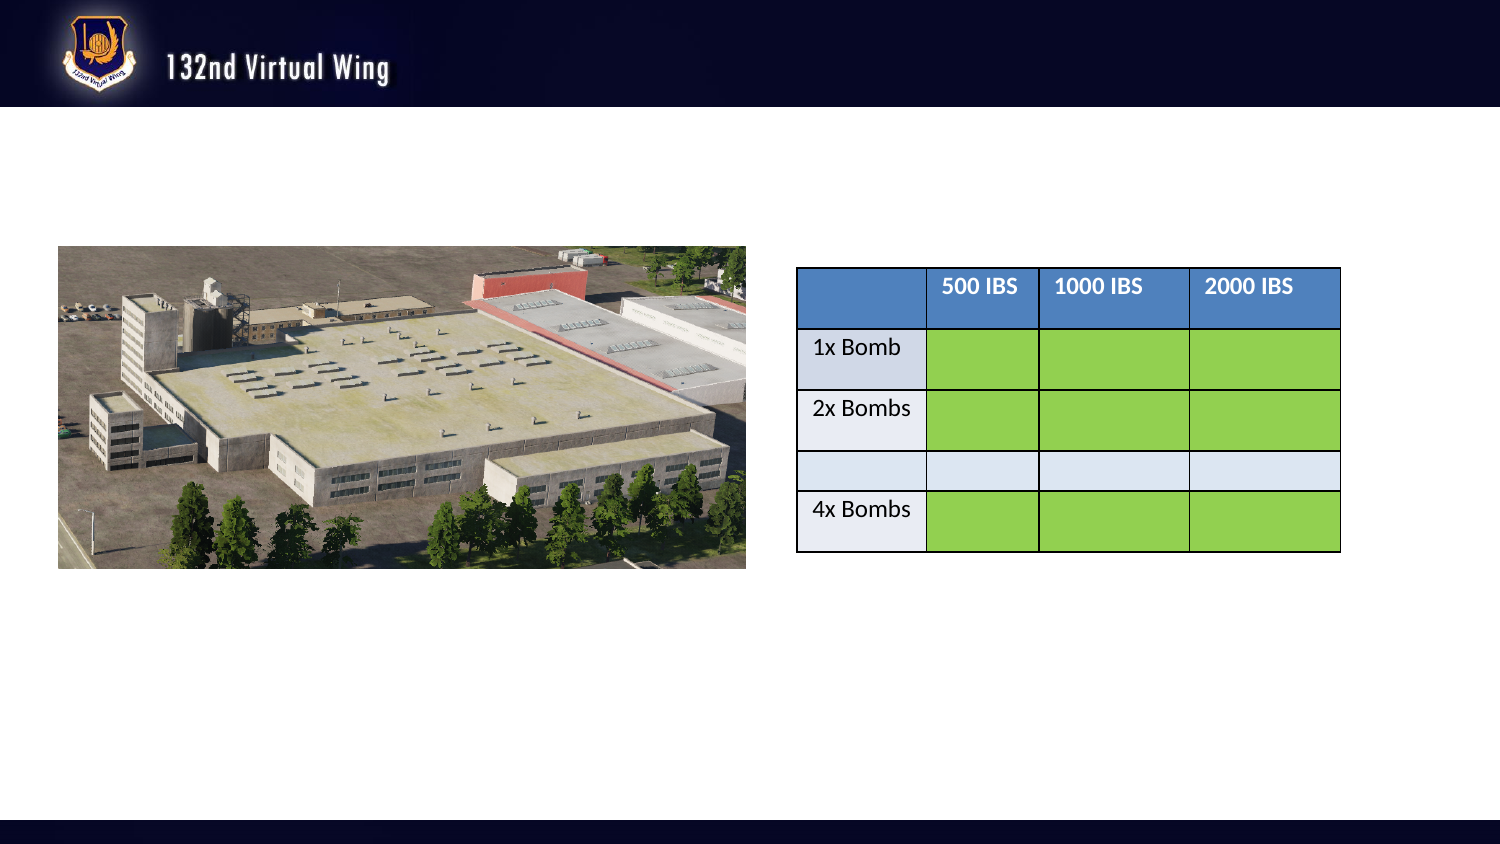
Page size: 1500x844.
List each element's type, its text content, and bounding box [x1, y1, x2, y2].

table_header 2000 IBS [1190, 269, 1340, 328]
table_cell [1190, 492, 1340, 551]
table_cell 4x Bombs [798, 492, 926, 551]
table_cell [1190, 452, 1340, 490]
table_cell [1190, 391, 1340, 450]
table_cell [1040, 452, 1189, 490]
table_header 500 IBS [927, 269, 1038, 328]
table_cell [927, 330, 1038, 389]
table_cell 1x Bomb [798, 330, 926, 389]
table_cell [1040, 492, 1189, 551]
picture [0, 0, 1500, 107]
table_header [798, 269, 926, 328]
picture [0, 820, 1500, 844]
table_cell [927, 391, 1038, 450]
table_cell [927, 492, 1038, 551]
table_cell [798, 452, 926, 490]
table_cell [1040, 330, 1189, 389]
table_cell [927, 452, 1038, 490]
picture [58, 245, 746, 569]
table_cell [1040, 391, 1189, 450]
table_cell [1190, 330, 1340, 389]
table_header 1000 IBS [1040, 269, 1189, 328]
table_cell 2x Bombs [798, 391, 926, 450]
